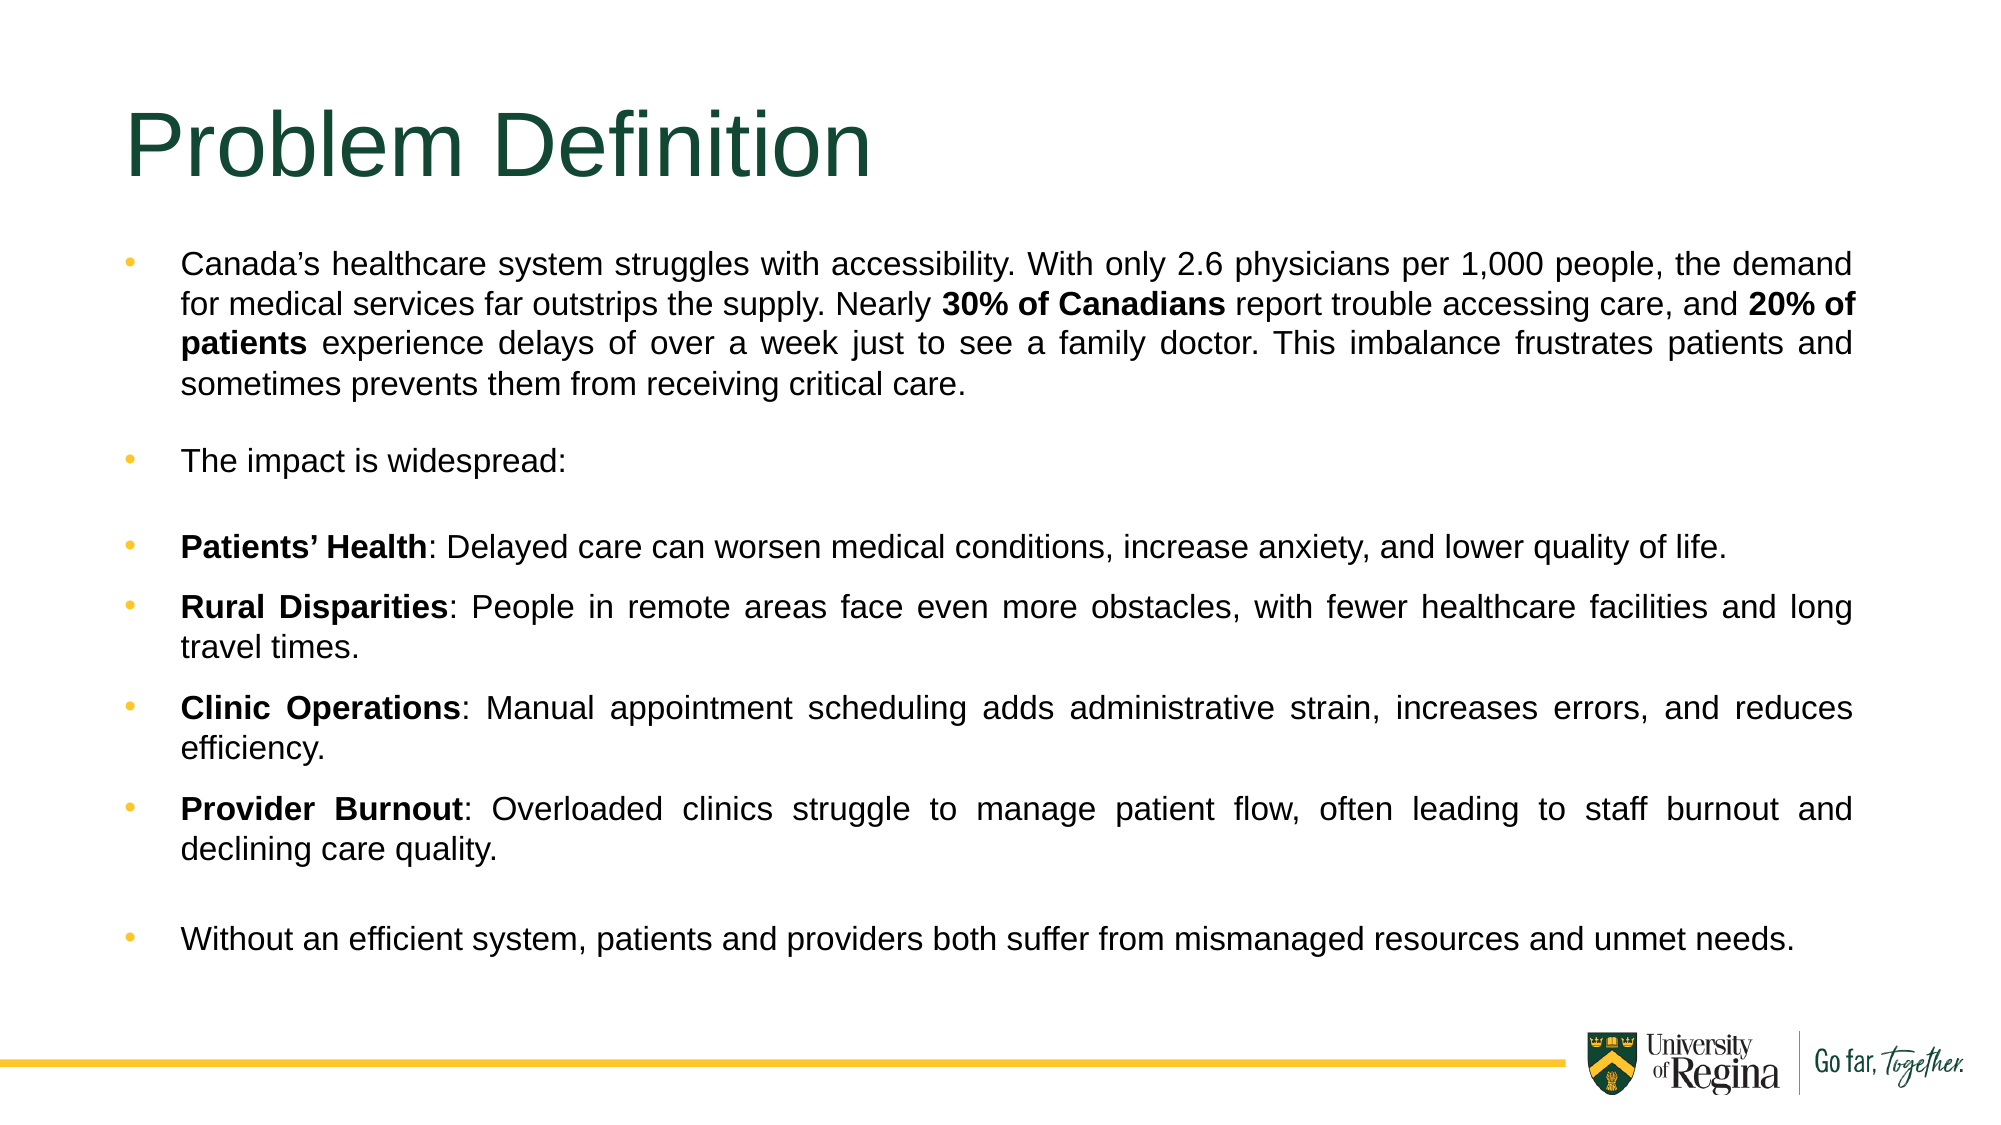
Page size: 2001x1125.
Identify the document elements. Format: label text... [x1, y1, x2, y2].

text_box Canada’s healthcare system struggles with accessibility. With only 2.6 physicians per 1,000 people, the demand for medical services far outstrips the supply. Nearly 30% of Canadians report trouble accessing care, and 20% of patients experience delays of over a week just to see a family doctor. This imbalance frustrates patients and sometimes prevents them from receiving critical care. The impact is widespread: Patients’ Health: Delayed care can worsen medical conditions, increase anxiety, and lower quality of life. Rural Disparities: People in remote areas face even more obstacles, with fewer healthcare facilities and long travel times. Clinic Operations: Manual appointment scheduling adds administrative strain, increases errors, and reduces efficiency. Provider Burnout: Overloaded clinics struggle to manage patient flow, often leading to staff burnout and declining care quality. Without an efficient system, patients and providers both suffer from mismanaged resources and unmet needs. [109, 234, 1871, 991]
list Problem Definition [109, 89, 1891, 213]
